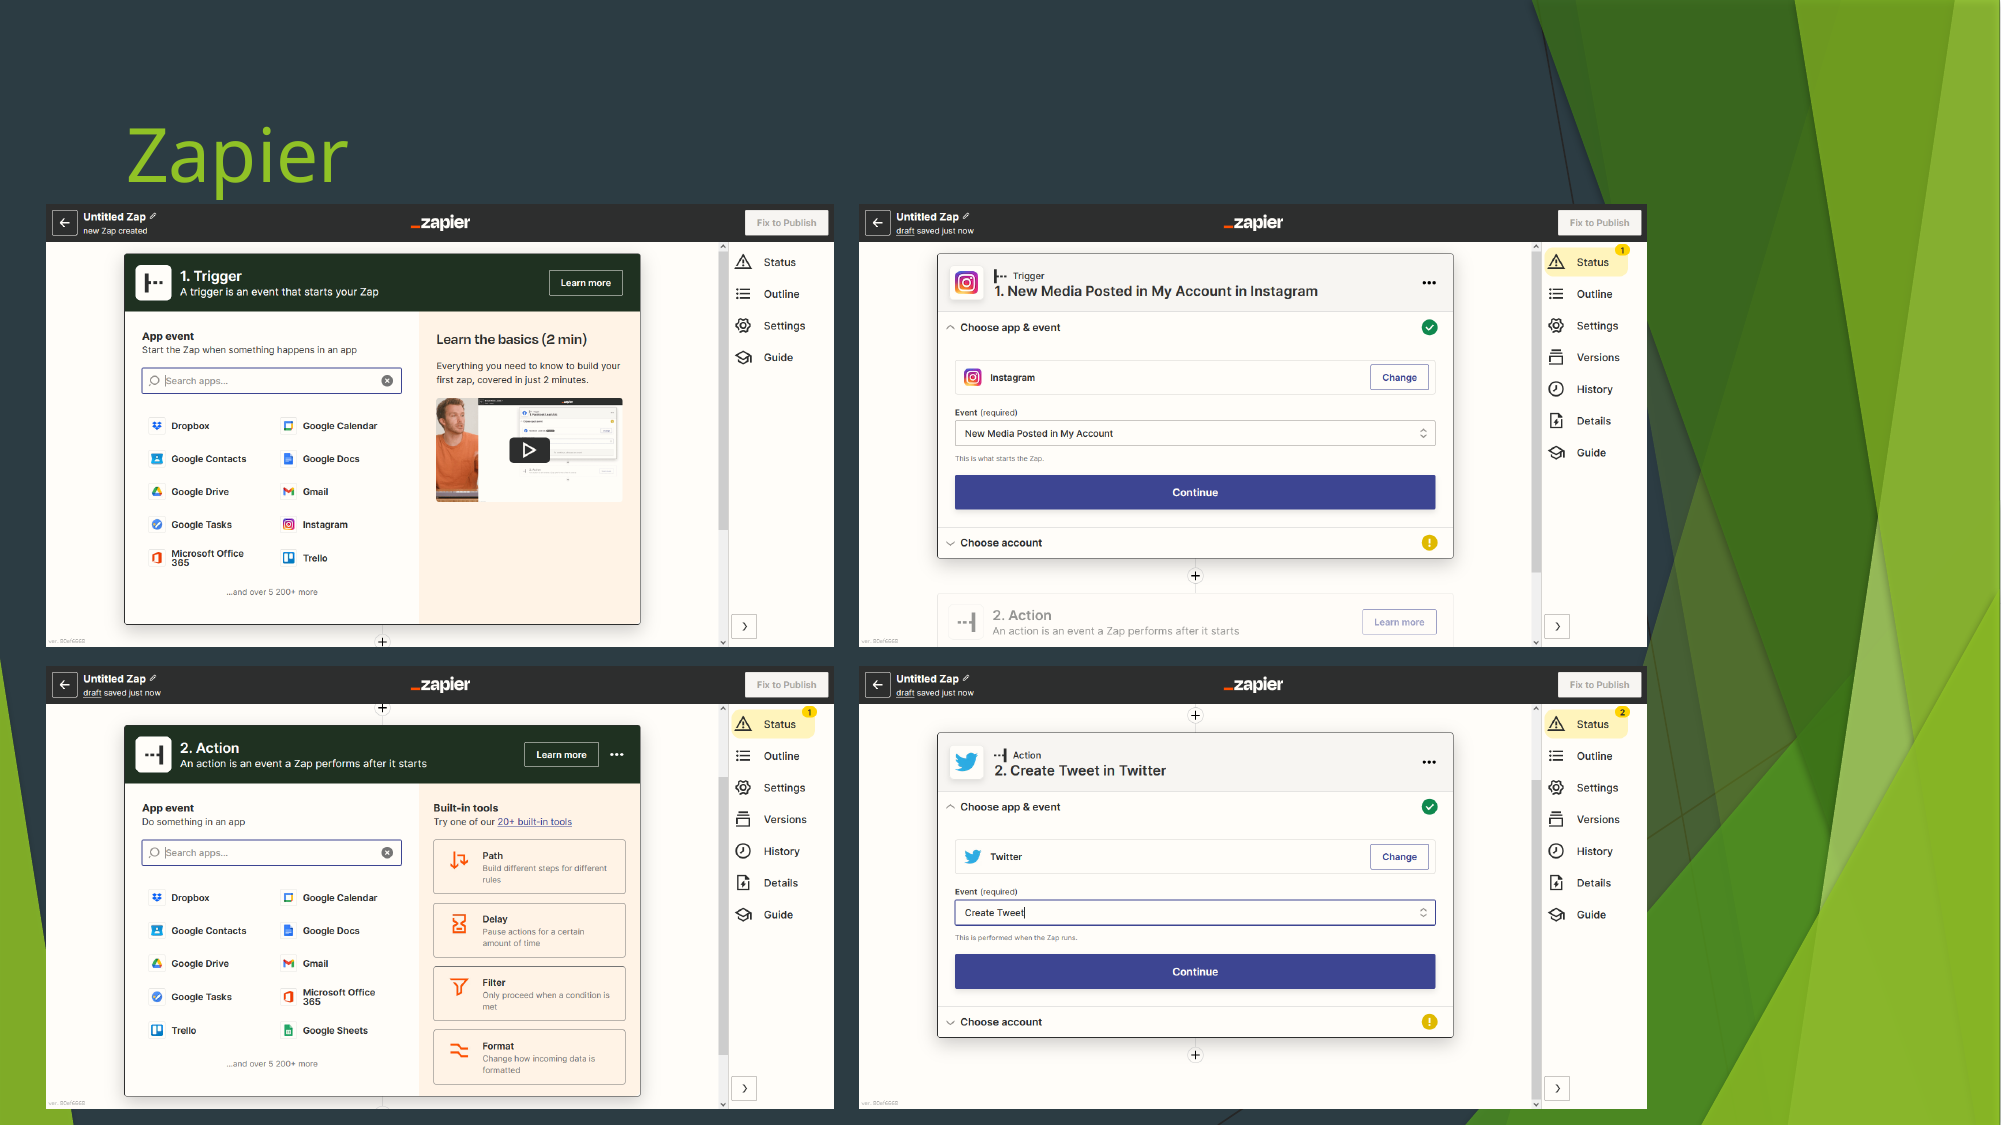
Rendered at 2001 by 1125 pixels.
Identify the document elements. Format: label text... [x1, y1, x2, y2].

picture [858, 203, 1647, 648]
title Zapier [111, 99, 1522, 317]
picture [45, 203, 835, 648]
picture [858, 665, 1647, 1110]
picture [45, 665, 835, 1110]
